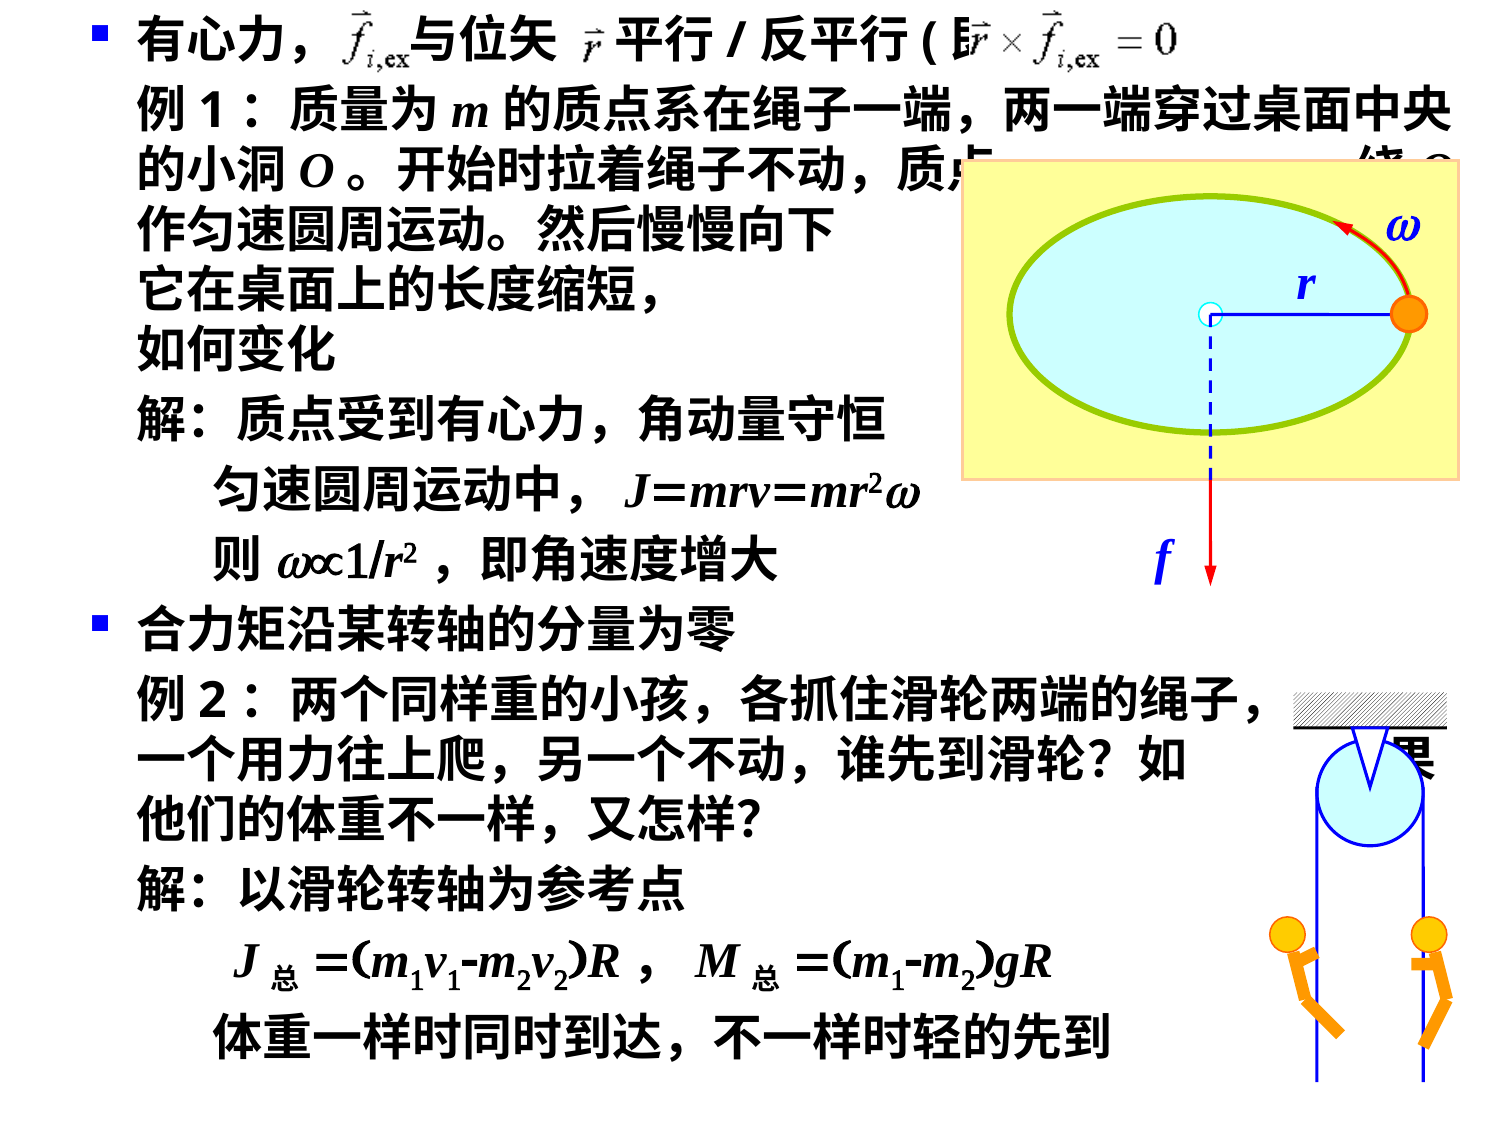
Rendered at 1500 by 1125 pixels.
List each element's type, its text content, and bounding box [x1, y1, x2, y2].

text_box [1269, 692, 1448, 1083]
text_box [341, 9, 411, 75]
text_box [581, 27, 606, 64]
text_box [969, 9, 1178, 75]
text_box 有心力，---与位矢--平行/反平行(即---------) 例1：质量为m的质点系在绳子一端，两一端穿过桌面中央的小洞O。开始时拉着绳子不动，质点---------------------绕O作匀速圆周运动。然后慢慢向下---------------------拉绳子，使它在桌面上的长度缩短，---------------------质点绕O的角速度如何变化 解：质点受到有心力，角动量守恒 ----匀速圆周运动中，J=mrv=mr2w ----则w1/r2，即角速度增大 合力矩沿某转轴的分量为零 例2：两个同样重的小孩，各抓住滑轮两端的绳子， -------一个用力往上爬，另一个不动，谁先到滑轮？如-----------果他们的体重不一样，又怎样？ 解：以滑轮转轴为参考点 ---------J总=(m1v1-m2v2)R，M总=(m1-m2)gR ----体重一样时同时到达，不一样时轻的先到 [0, 0, 1500, 1098]
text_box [962, 160, 1460, 587]
